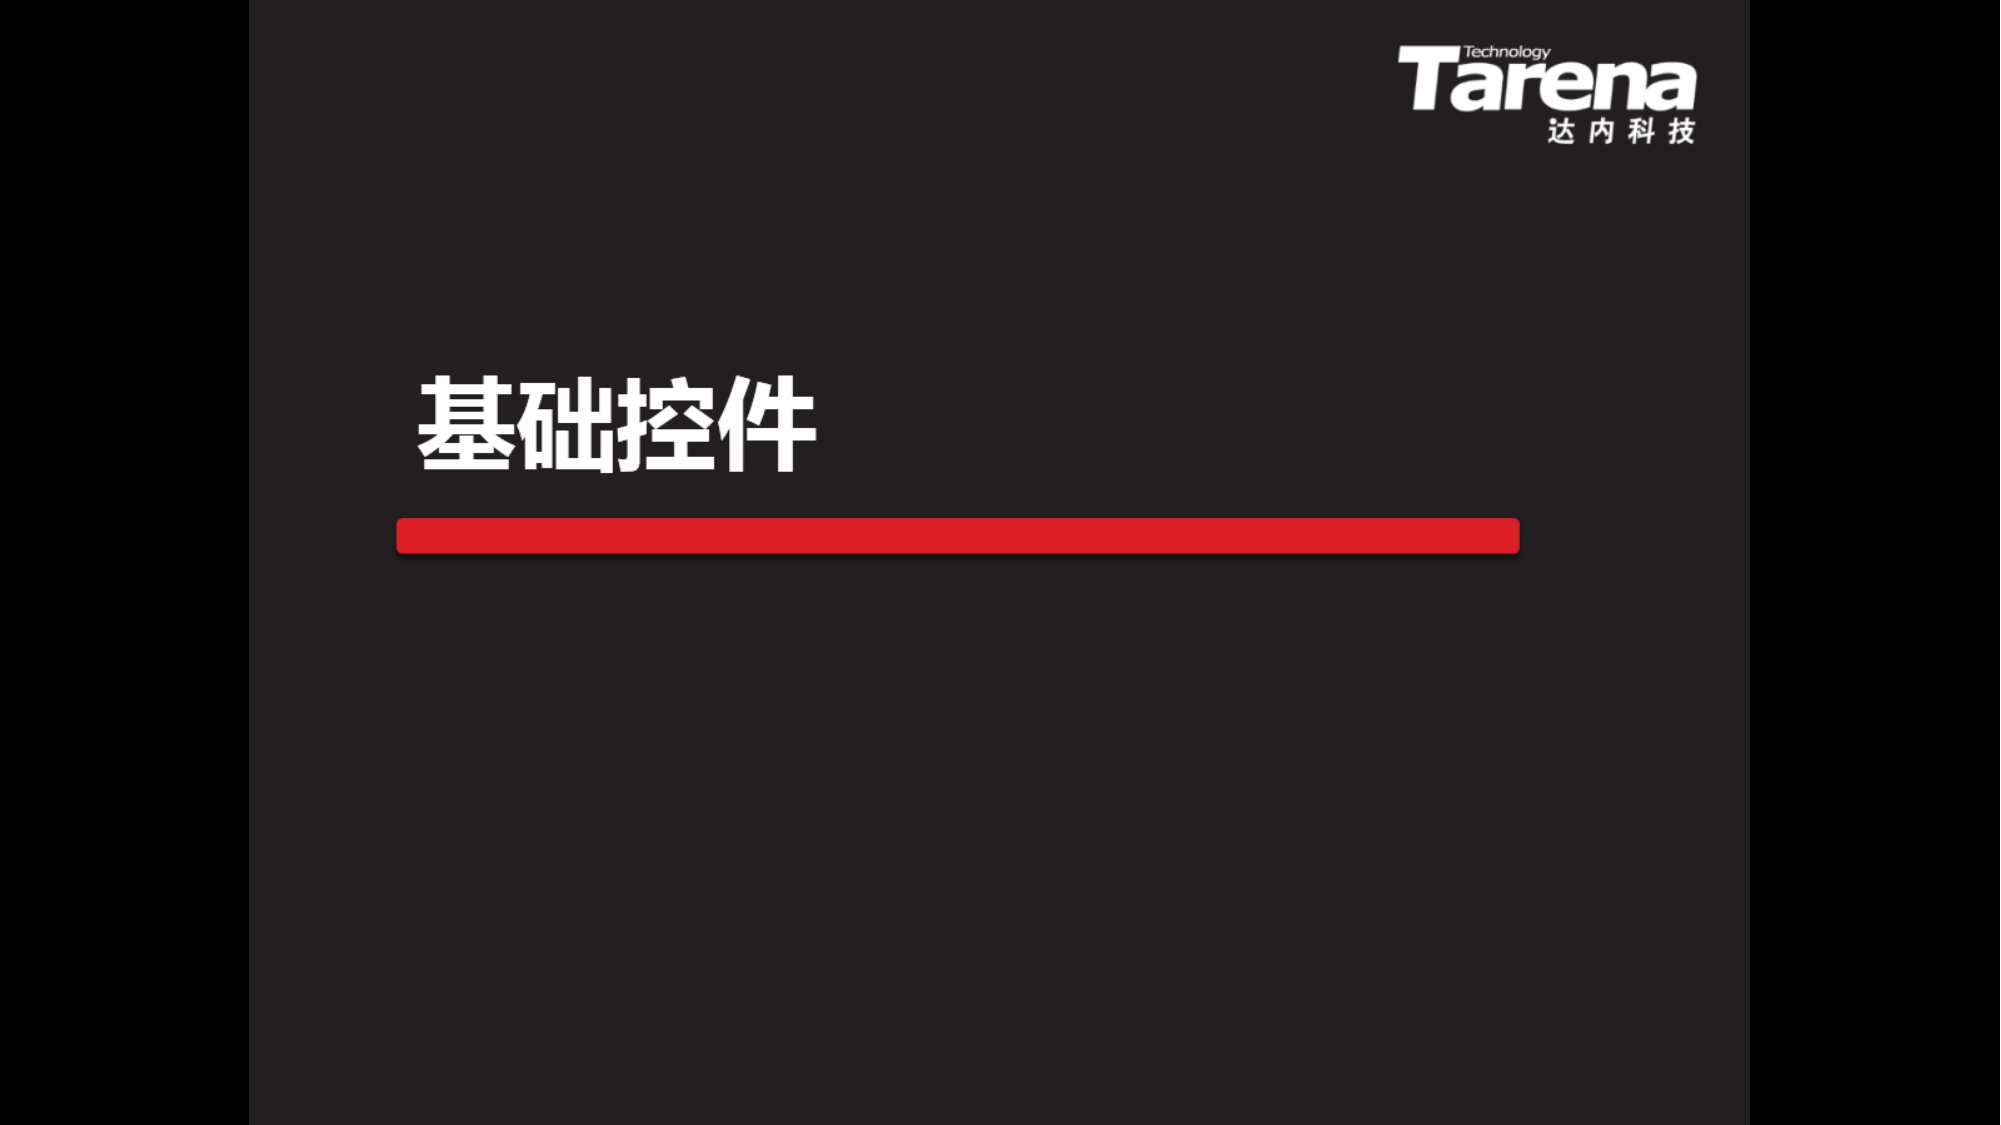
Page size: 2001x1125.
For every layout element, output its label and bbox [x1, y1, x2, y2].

picture [249, 0, 1750, 1125]
